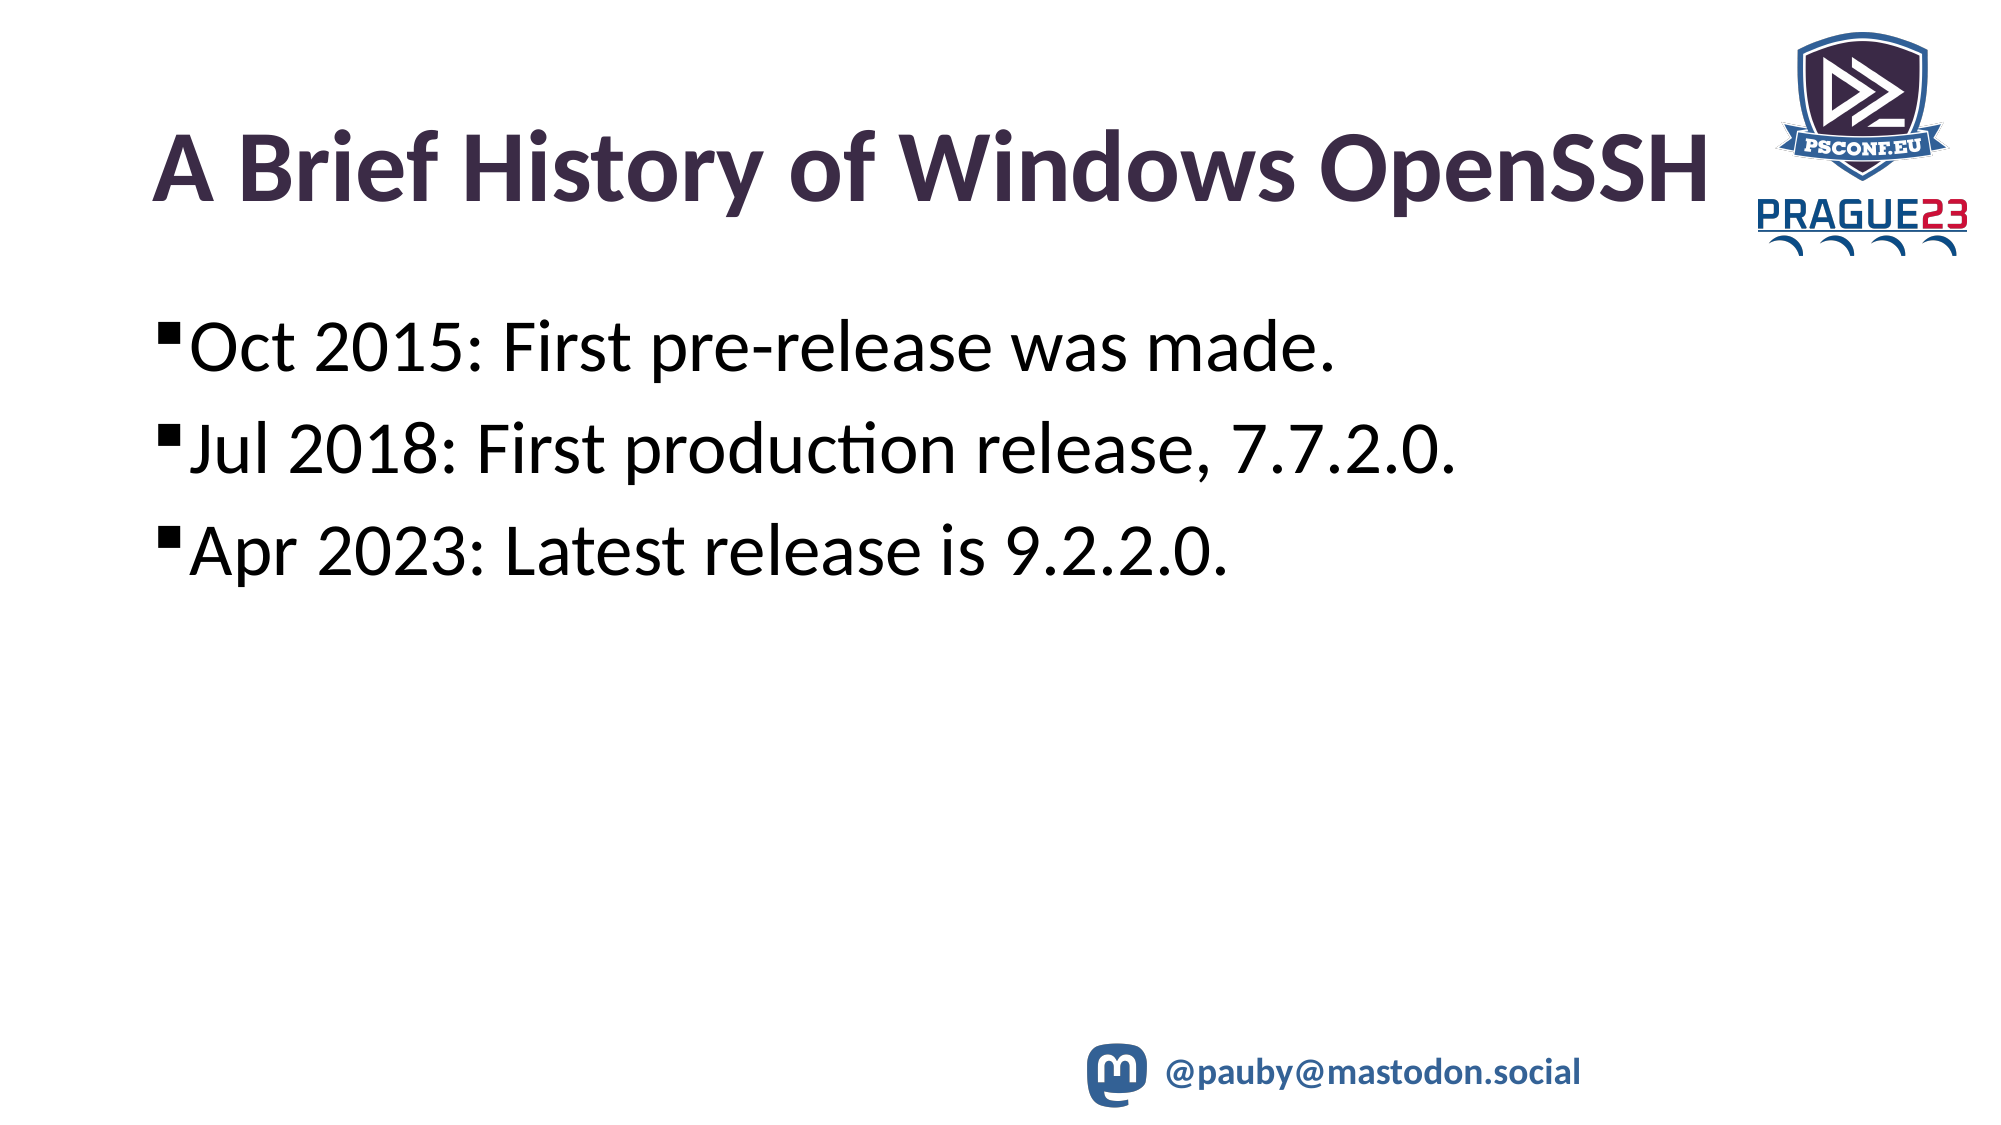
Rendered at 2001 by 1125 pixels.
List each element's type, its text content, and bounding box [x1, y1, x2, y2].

picture [1085, 1039, 1149, 1112]
picture [1775, 32, 1950, 181]
list Oct 2015: First pre-release was made. Jul 2018: First production release, 7.7.2.0. Apr 2023: Latest release is 9.2.2.0. [137, 299, 1863, 1014]
title A Brief History of Windows OpenSSH [137, 59, 1735, 278]
picture [1758, 199, 1967, 256]
